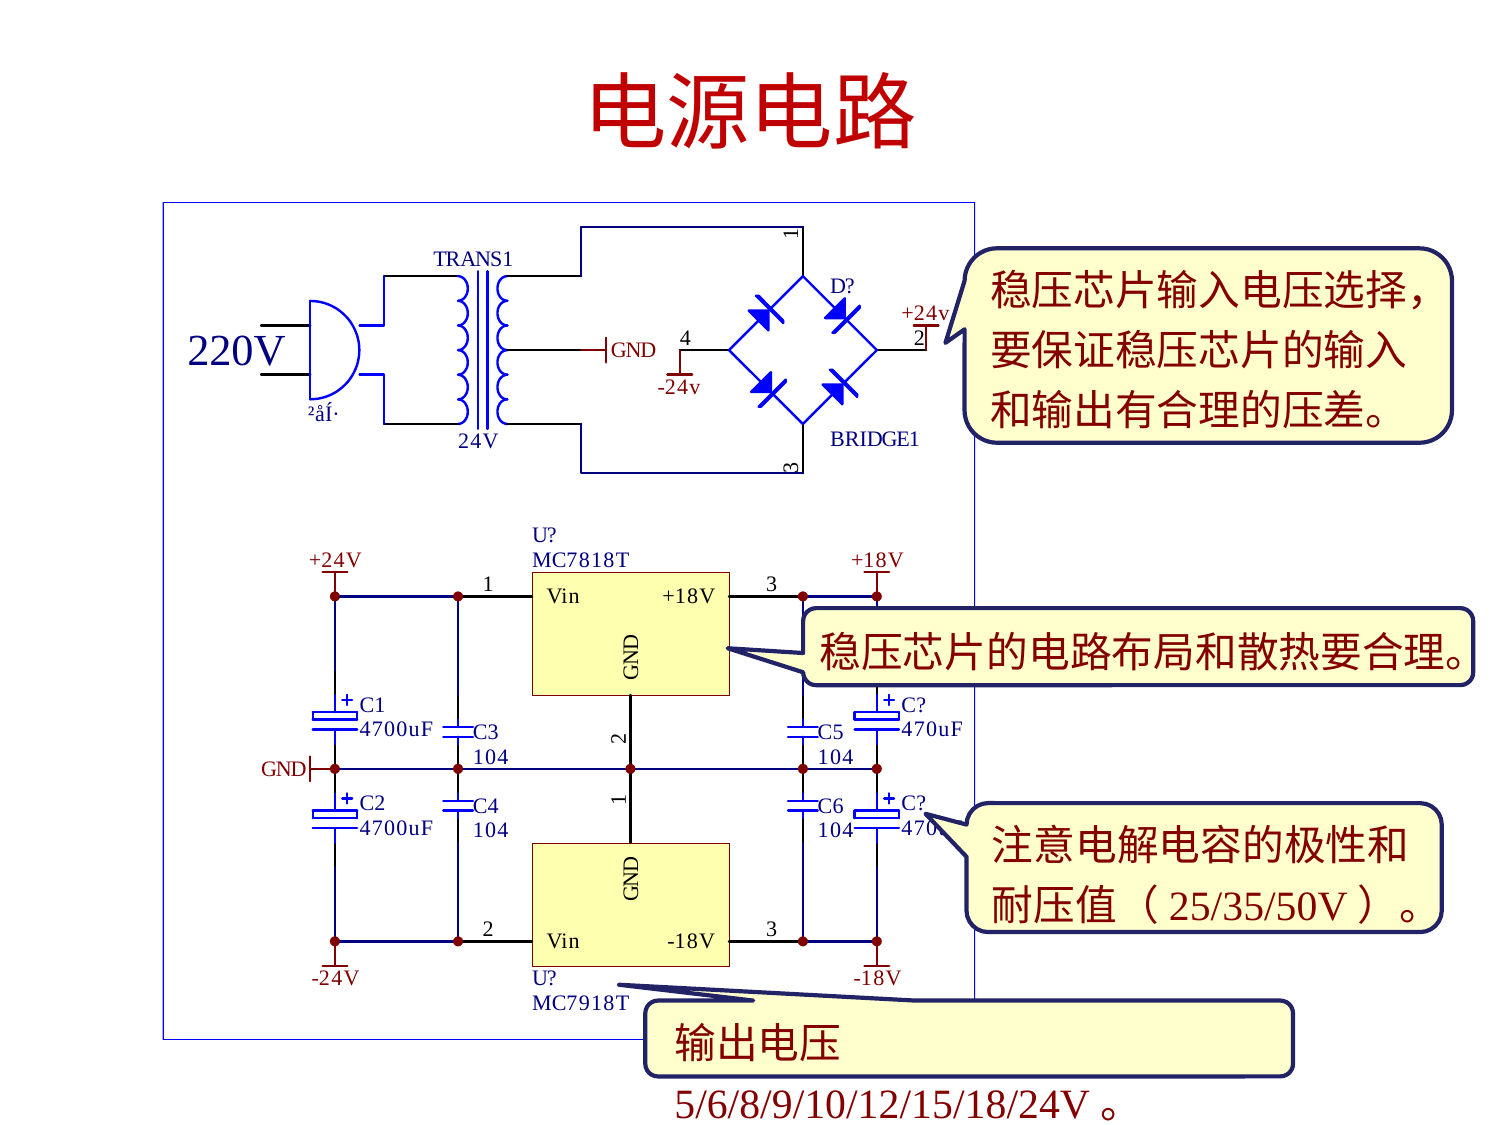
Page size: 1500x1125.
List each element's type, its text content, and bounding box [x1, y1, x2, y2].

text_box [966, 801, 1443, 939]
title 电源电路 [74, 44, 1426, 174]
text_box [644, 999, 1294, 1077]
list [162, 201, 976, 1040]
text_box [964, 245, 1453, 443]
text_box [802, 607, 1474, 686]
